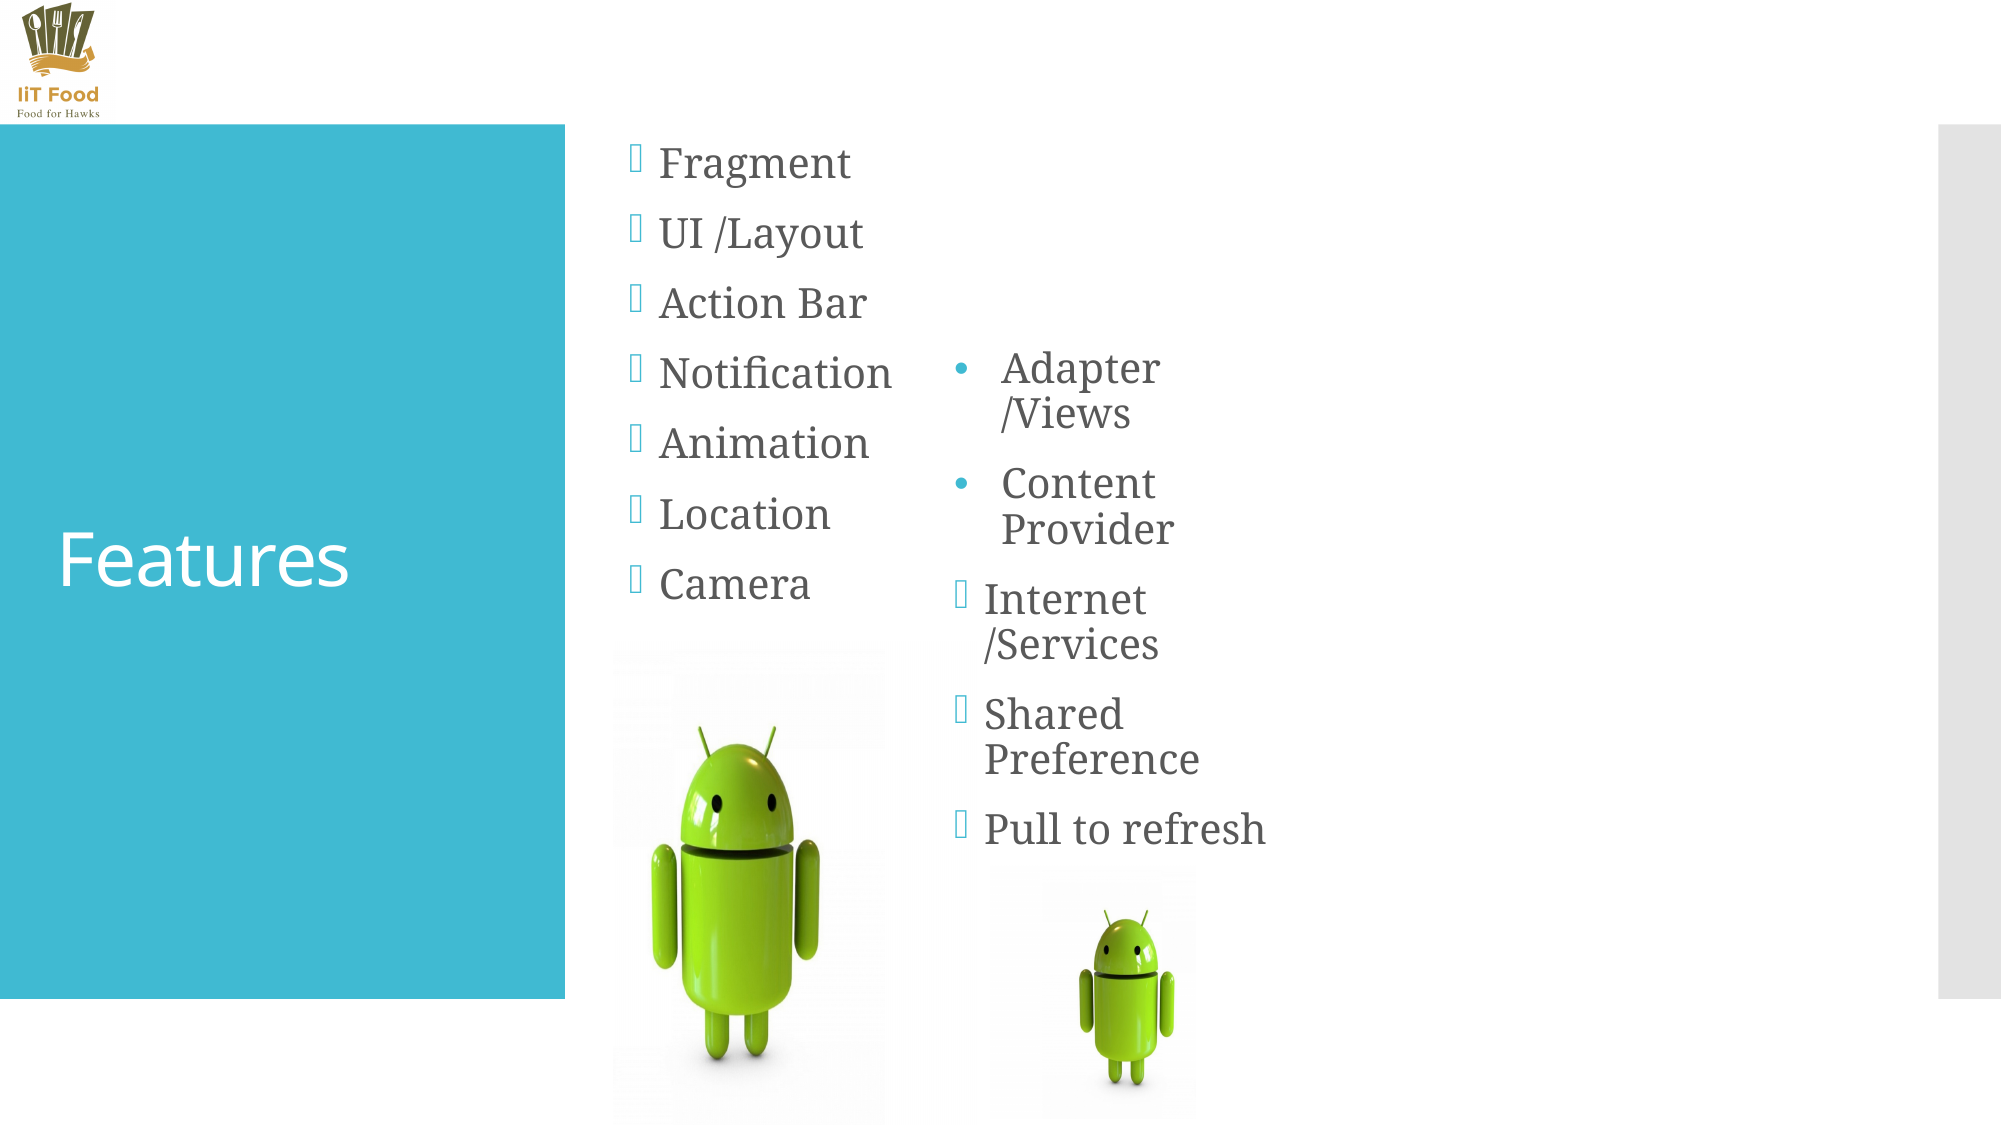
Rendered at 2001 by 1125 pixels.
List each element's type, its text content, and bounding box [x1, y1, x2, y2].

title Features [41, 184, 525, 940]
picture [0, 0, 116, 125]
picture [990, 865, 1196, 1120]
picture [613, 641, 977, 1125]
list Fragment UI /Layout Action Bar Notification Animation Location Camera [613, 0, 977, 641]
text_box Adapter /Views Content Provider Internet /Services Shared Preference Pull to refresh [939, 238, 1289, 963]
